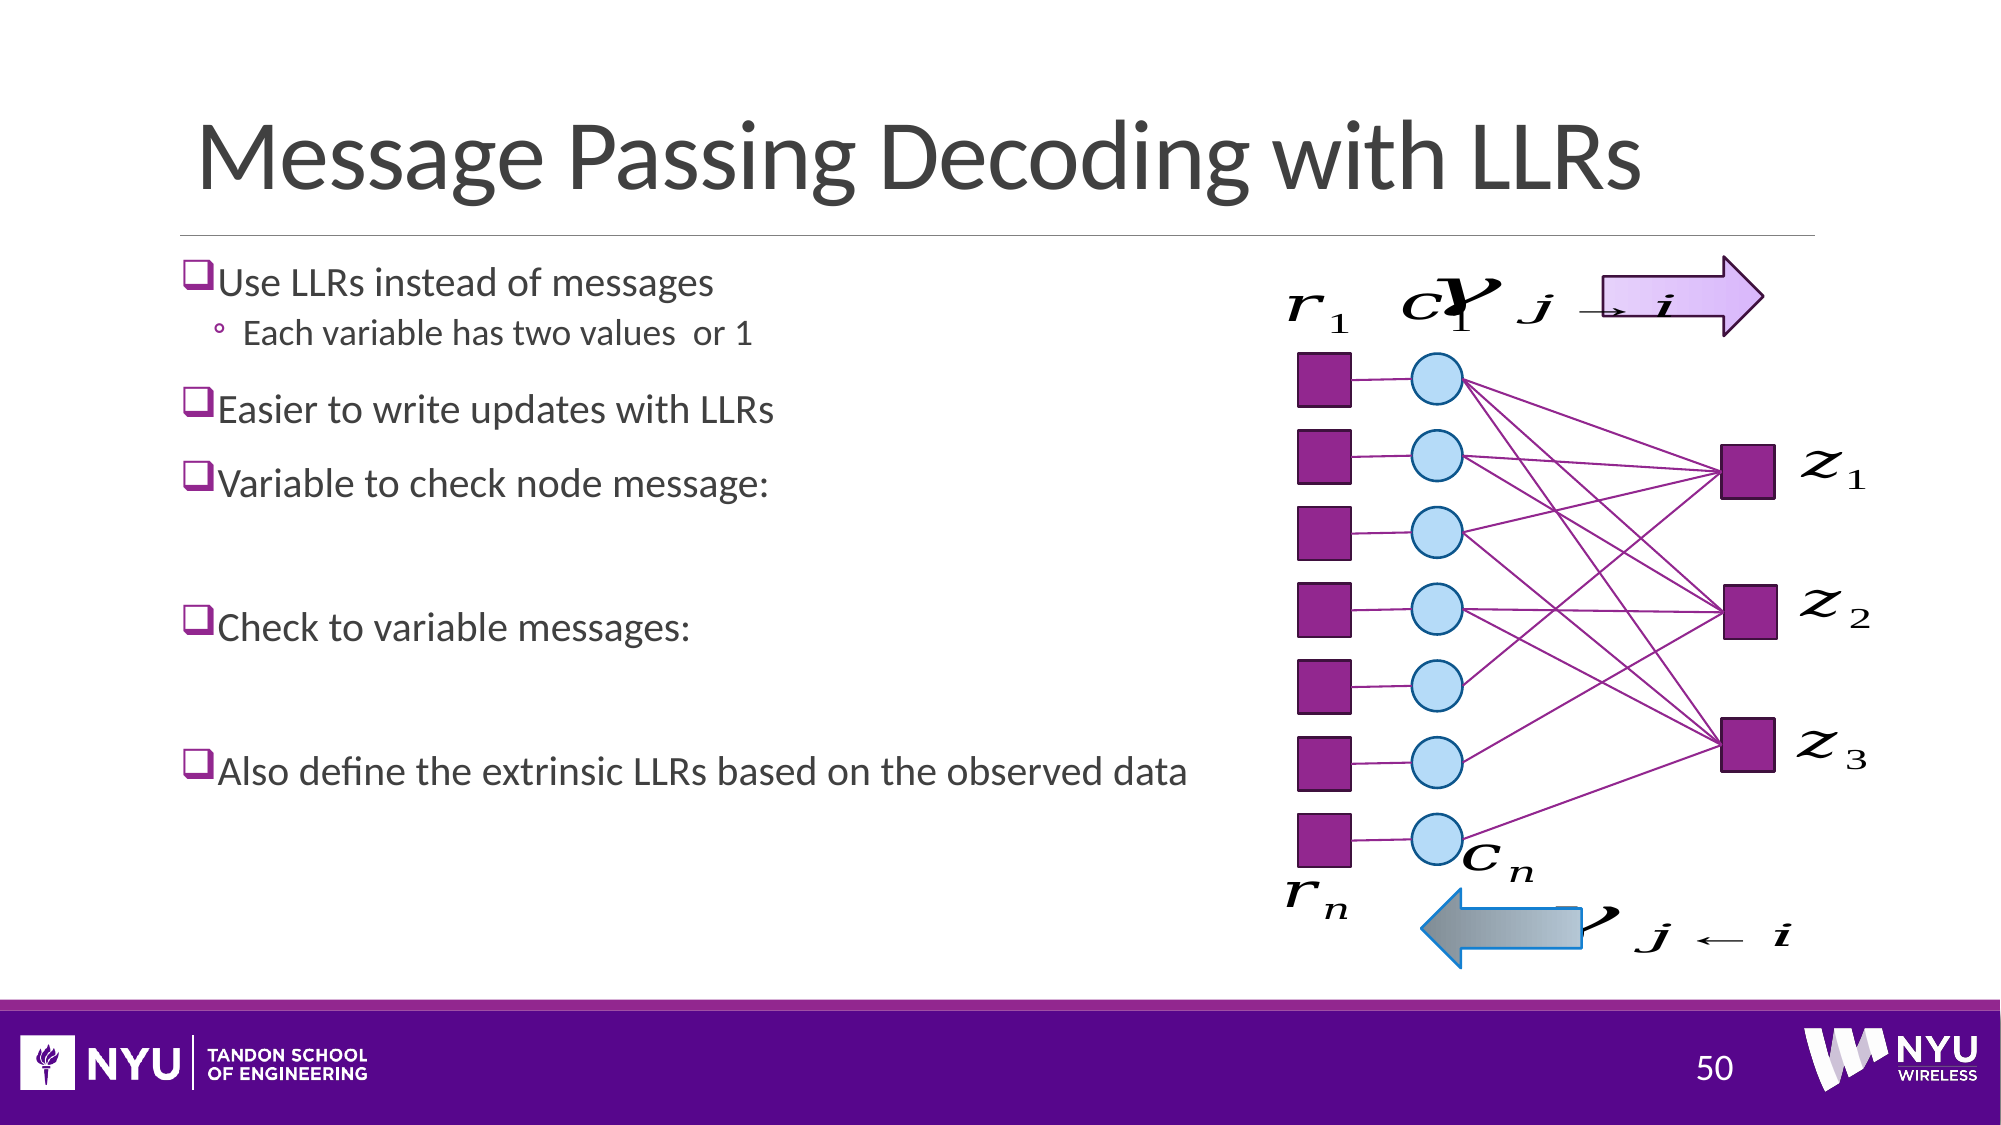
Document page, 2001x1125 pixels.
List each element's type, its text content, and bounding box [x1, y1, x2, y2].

text_box [1297, 352, 1352, 408]
text_box [1420, 887, 1583, 970]
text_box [1297, 813, 1463, 868]
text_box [1297, 583, 1458, 638]
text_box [1461, 608, 1722, 746]
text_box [1461, 753, 1722, 840]
text_box [1410, 505, 1458, 560]
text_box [1350, 531, 1413, 535]
text_box [1297, 429, 1352, 485]
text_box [1461, 378, 1722, 531]
text_box [1733, 584, 1778, 640]
text_box [1733, 444, 1776, 500]
text_box [1730, 717, 1776, 773]
text_box [1601, 255, 1765, 338]
title Message Passing Decoding with LLRs [180, 47, 1830, 218]
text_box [1297, 736, 1459, 791]
slide_number 50 [1533, 1035, 1749, 1096]
text_box [1410, 429, 1458, 483]
text_box [1410, 352, 1464, 406]
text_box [1461, 531, 1722, 608]
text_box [1297, 659, 1458, 715]
text_box [1297, 506, 1352, 561]
